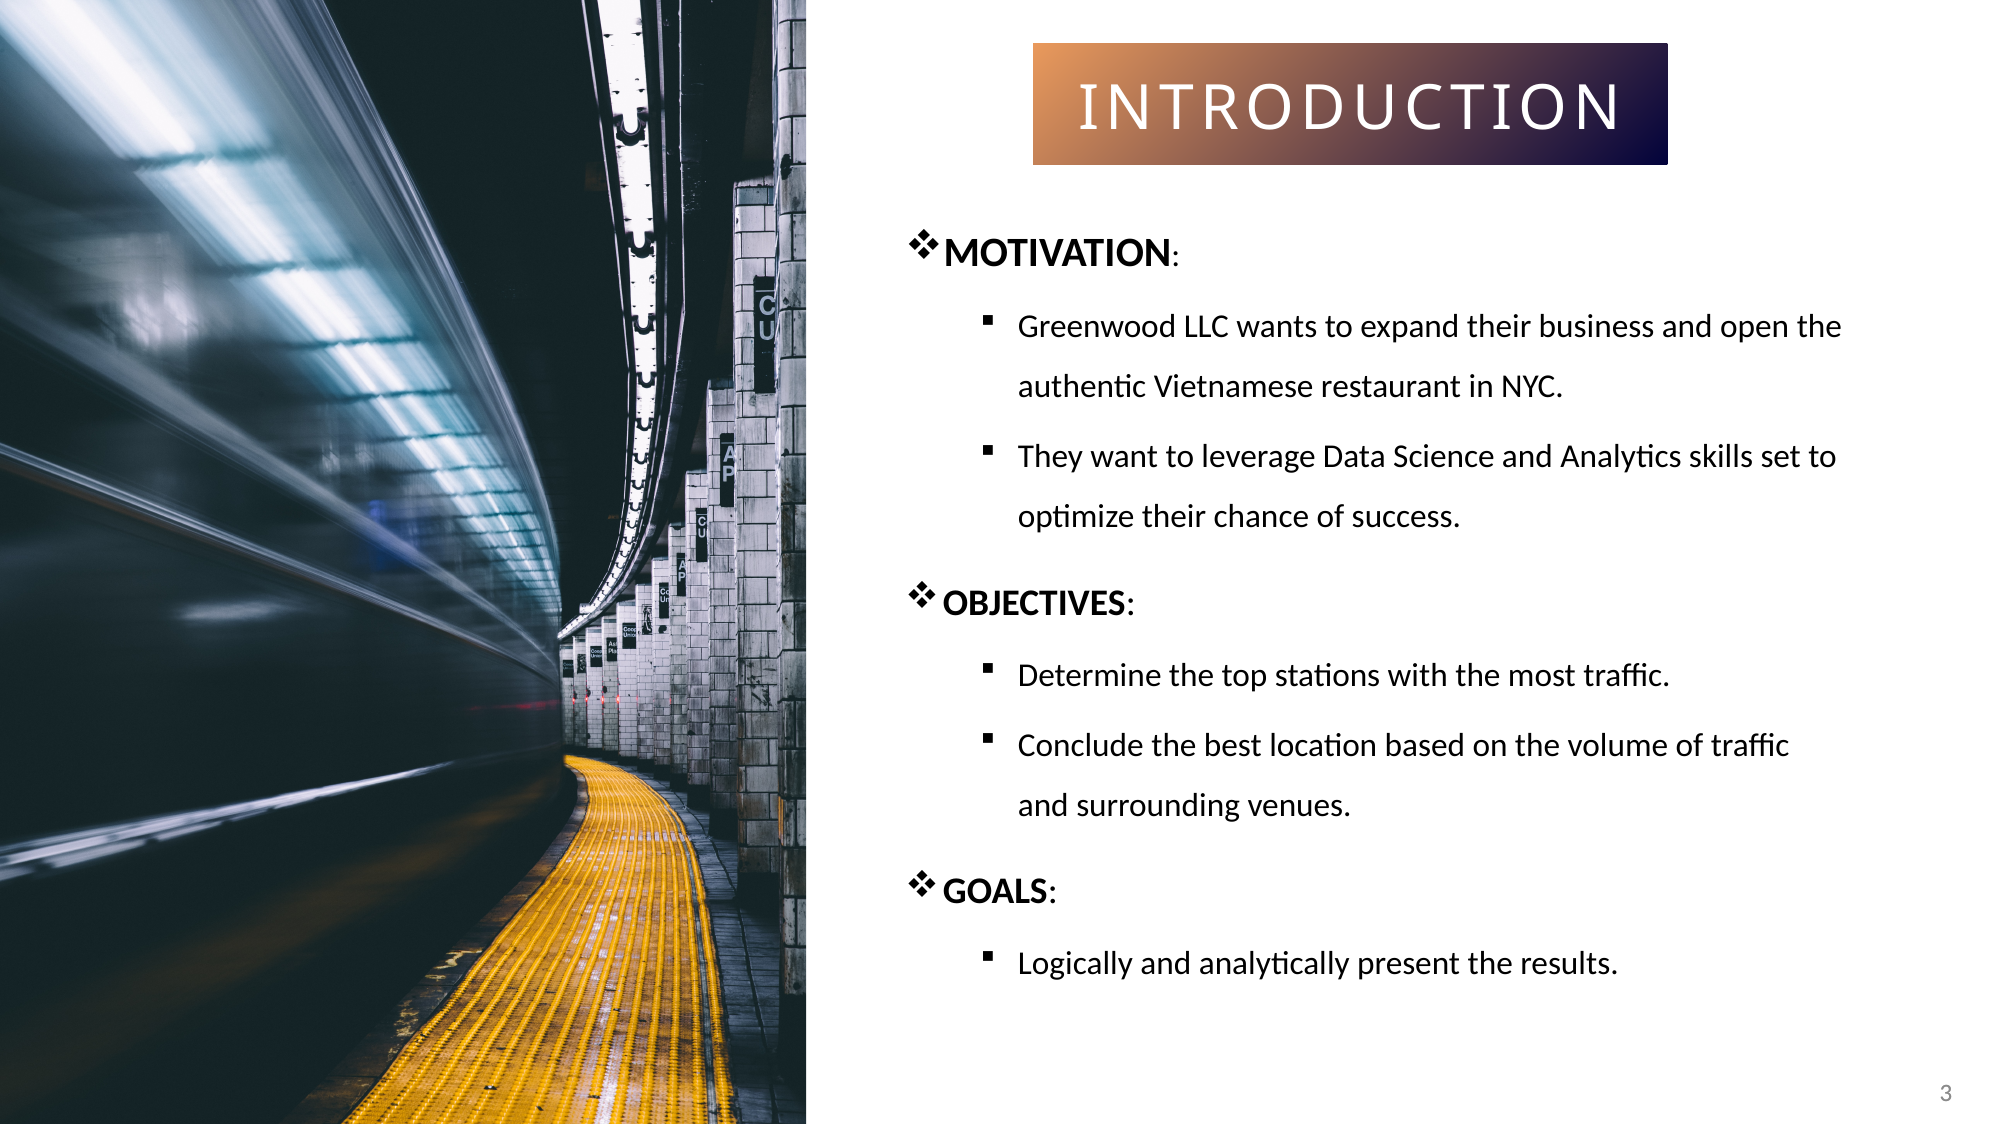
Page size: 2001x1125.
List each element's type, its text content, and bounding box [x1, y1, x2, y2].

list INTRODUCTION [1033, 43, 1668, 165]
slide_number 3 [1894, 1061, 1968, 1121]
list MOTIVATION: Greenwood LLC wants to expand their business and open the authentic Vietnamese restaurant in NYC. They want to leverage Data Science and Analytics skills set to optimize their chance of success. OBJECTIVES: Determine the top stations with the most traffic. Conclude the best location based on the volume of traffic and surrounding venues. GOALS: Logically and analytically present the results. [890, 191, 1863, 1062]
picture [0, 0, 807, 1124]
